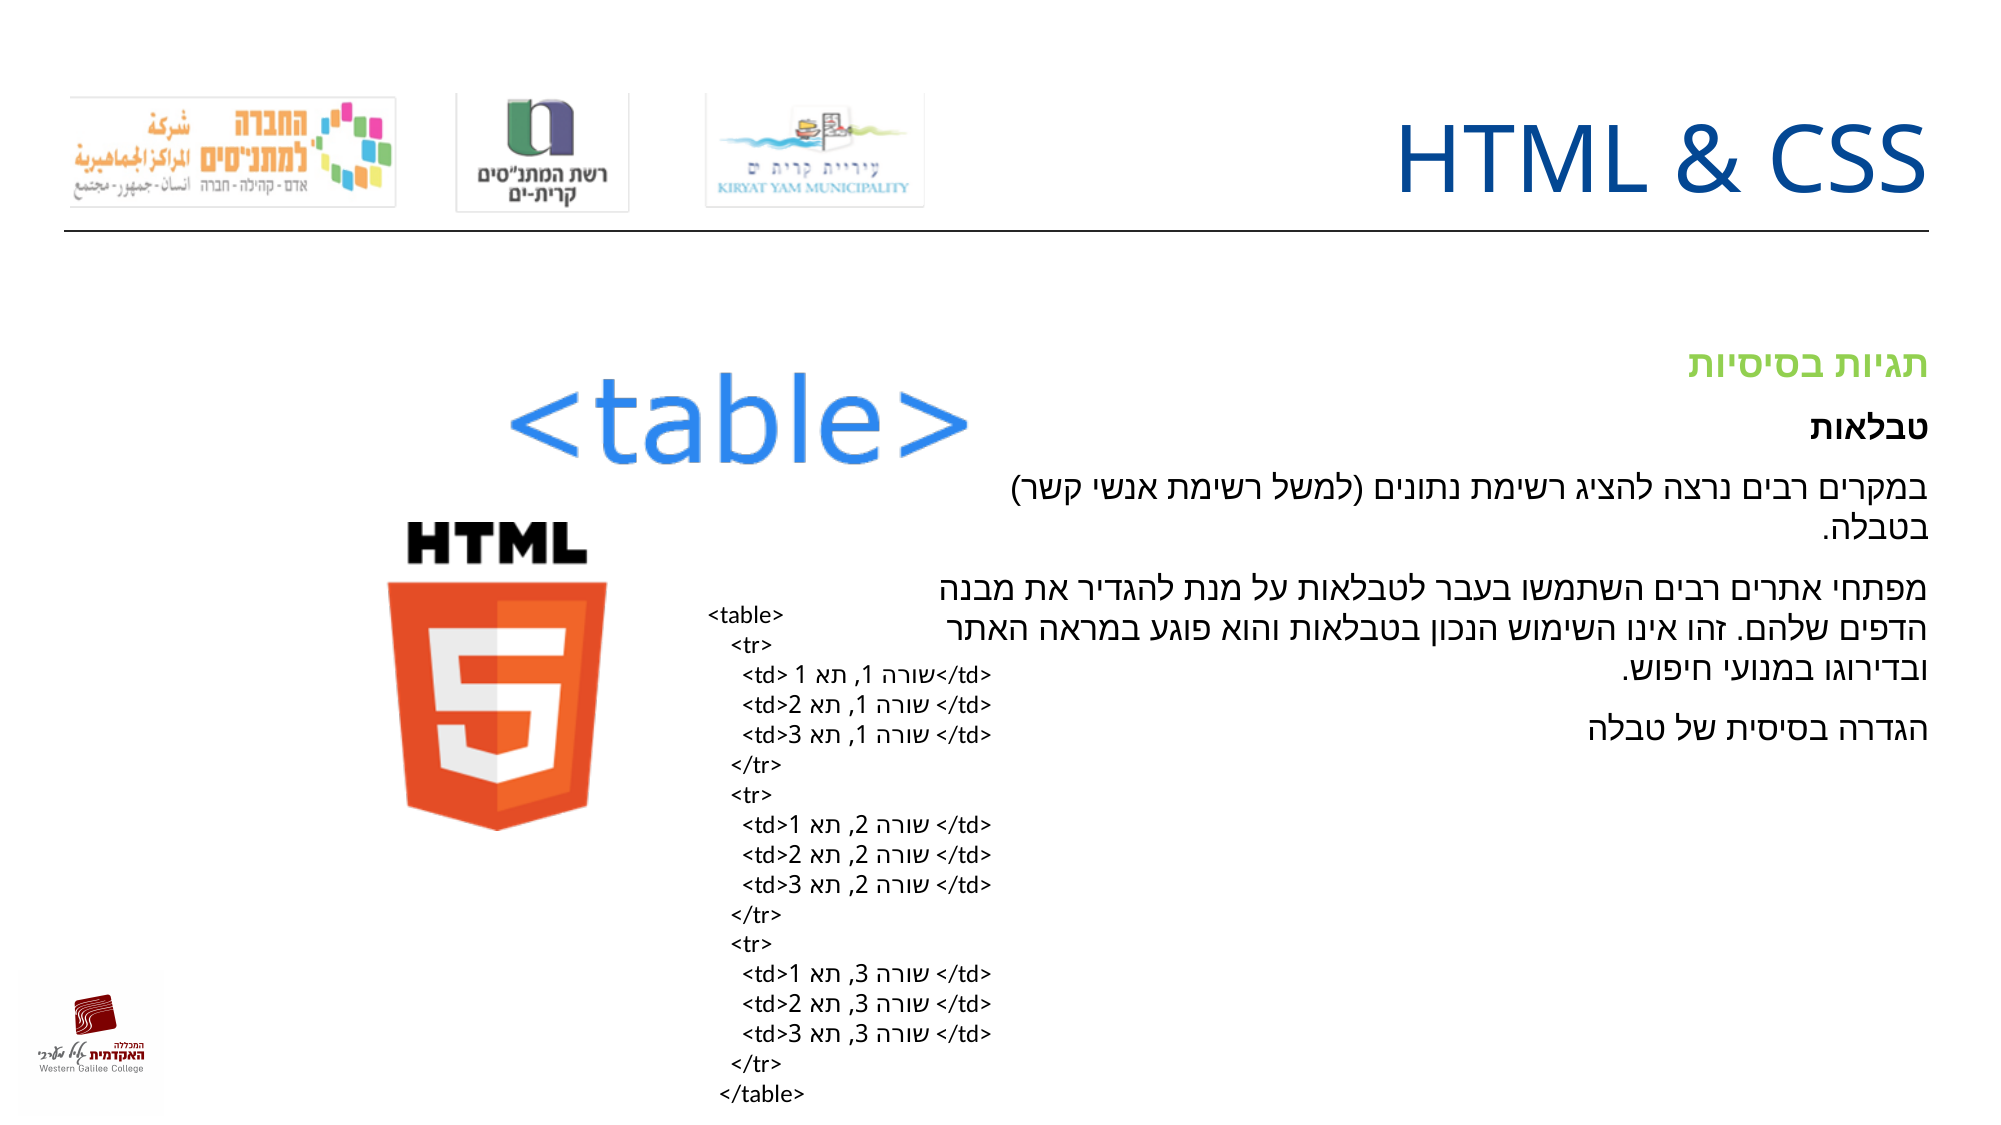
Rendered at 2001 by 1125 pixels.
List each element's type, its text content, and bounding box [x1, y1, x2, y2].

picture [18, 970, 164, 1116]
title HTML & CSS [64, 55, 1930, 221]
picture [343, 522, 652, 831]
picture [70, 93, 925, 213]
text_box תגיות בסיסיות טבלאות במקרים רבים נרצה להציג רשימת נתונים (למשל רשימת אנשי קשר) בטבלה. מפתחי אתרים רבים השתמשו בעבר לטבלאות על מנת להגדיר את מבנה הדפים שלהם. זהו אינו השימוש הנכון בטבלאות והוא פוגע במראה האתר ובדירוגו במנועי חיפוש. הגדרה בסיסית של טבלה [924, 309, 1930, 1043]
picture [505, 345, 975, 502]
text_box <table> <tr> <td> שורה 1, תא 1</td> <td>שורה 1, תא 2 </td> <td>שורה 1, תא 3 </td> </tr> <tr> <td>שורה 2, תא 1 </td> <td>שורה 2, תא 2 </td> <td>שורה 2, תא 3 </td> </tr> <tr> <td>שורה 3, תא 1 </td> <td>שורה 3, תא 2 </td> <td>שורה 3, תא 3 </td> </tr> </table> [692, 591, 1105, 1115]
